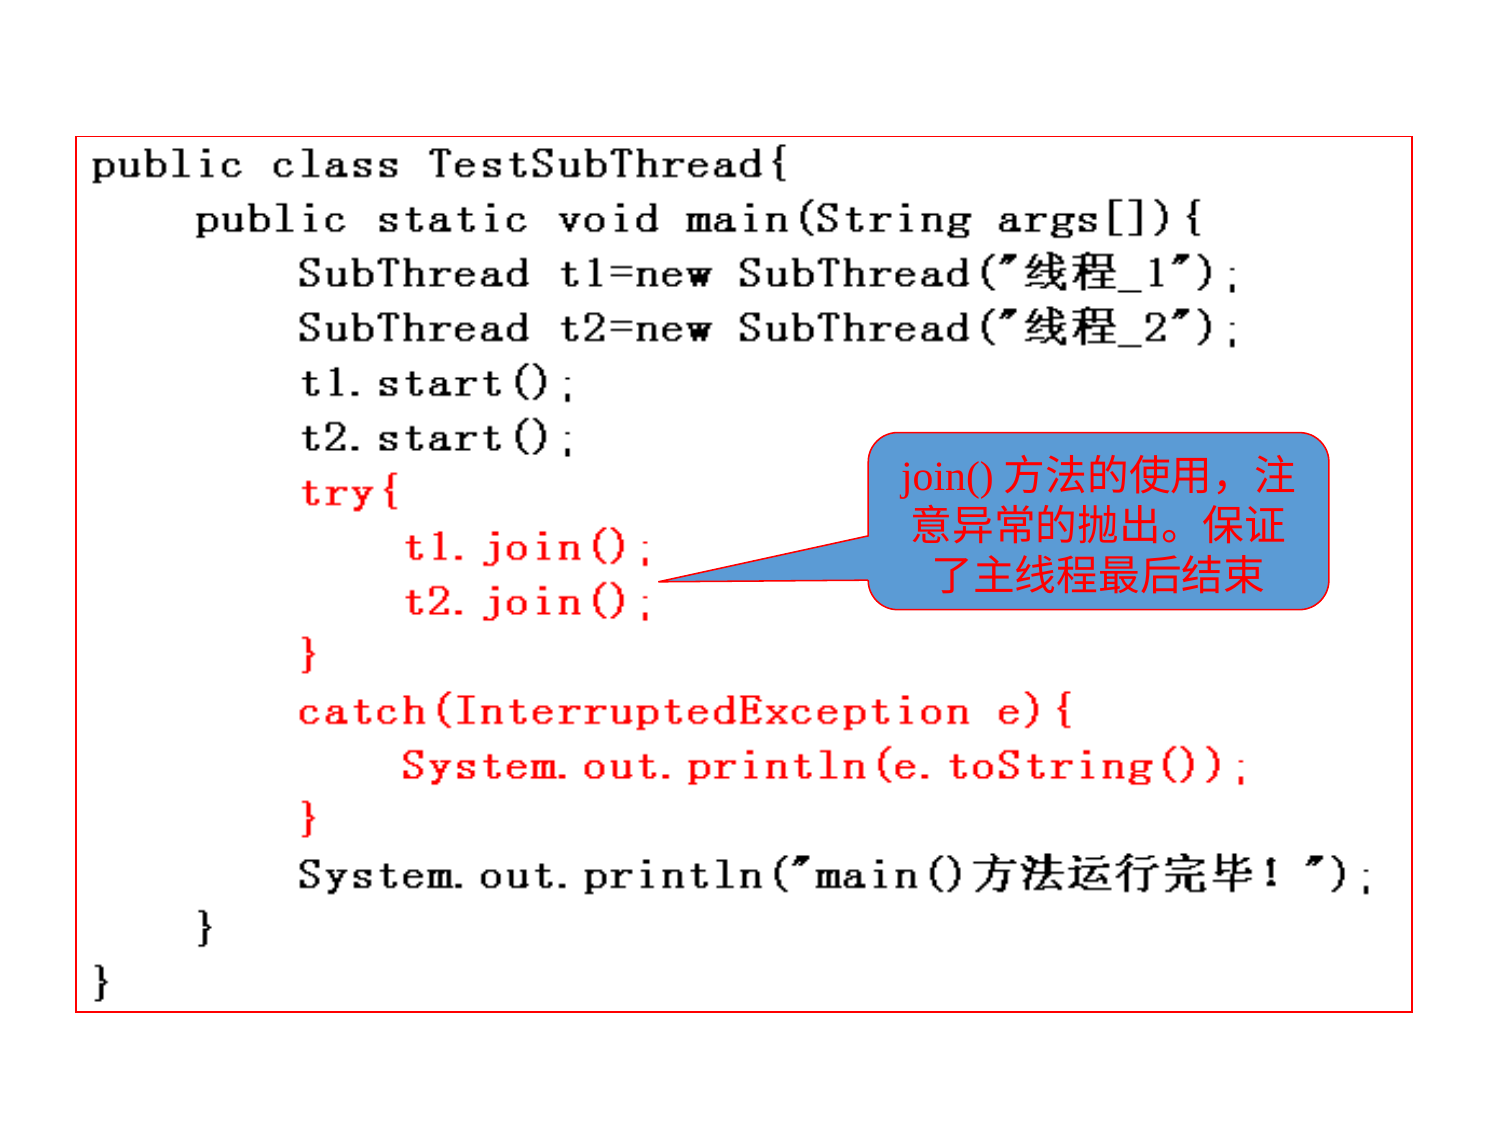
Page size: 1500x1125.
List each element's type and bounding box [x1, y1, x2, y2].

picture [76, 137, 1412, 1012]
